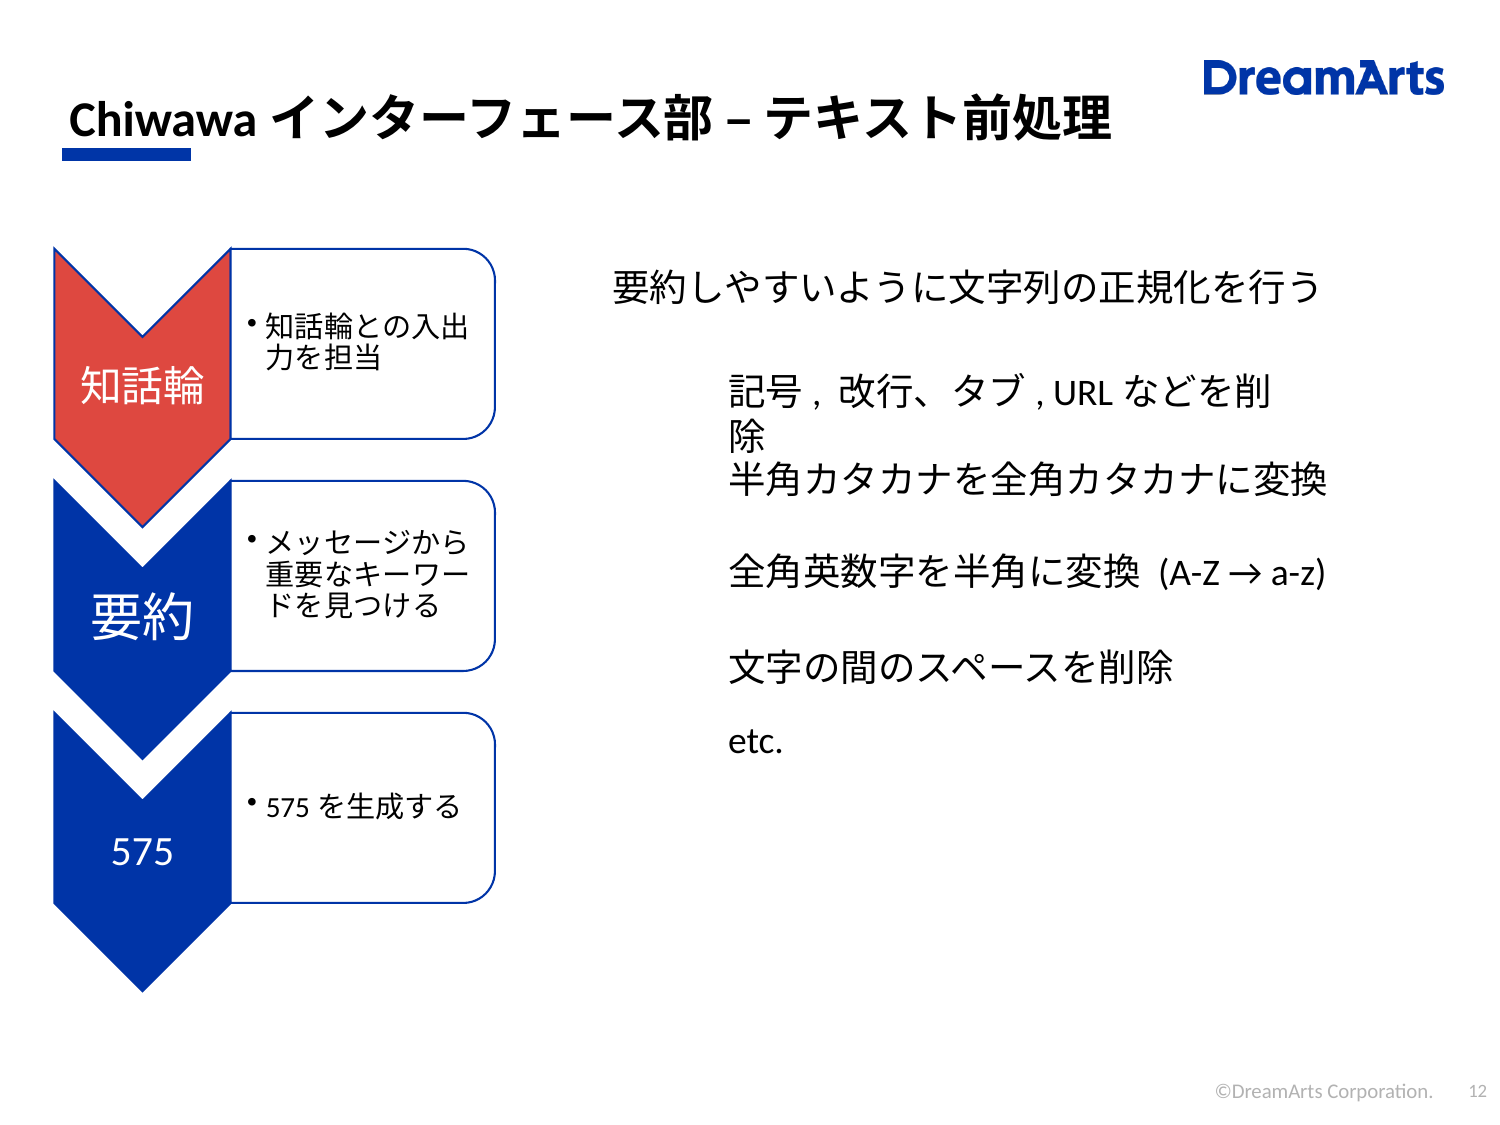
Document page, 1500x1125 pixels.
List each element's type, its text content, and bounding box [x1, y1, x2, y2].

text_box 文字の間のスペースを削除 [713, 636, 1297, 696]
slide_number 12 [1443, 1069, 1500, 1111]
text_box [54, 231, 495, 1009]
title Chiwawaインターフェース部 – テキスト前処理 [54, 59, 1446, 171]
text_box 全角英数字を半角に変換 (A-Z → a-z) [713, 540, 1500, 601]
footer ©DreamArts Corporation. [1197, 1069, 1443, 1111]
text_box 記号, 改行、タブ, URLなどを削除 [713, 360, 1297, 449]
text_box etc. [713, 708, 1297, 769]
text_box 半角カタカナを全角カタカナに変換 [713, 449, 1500, 509]
text_box 要約しやすいように文字列の正規化を行う [597, 256, 1425, 316]
